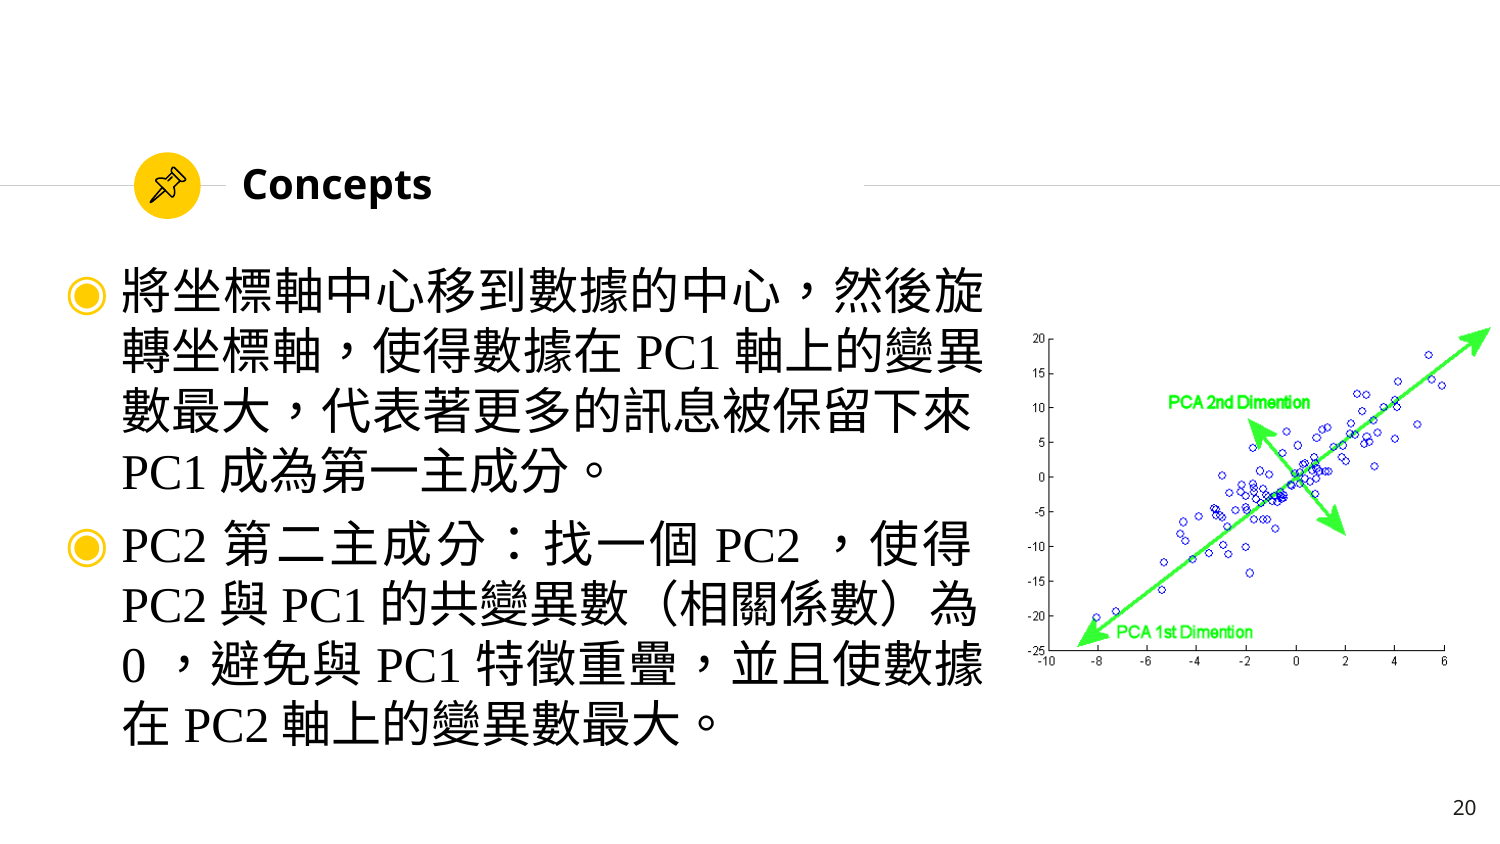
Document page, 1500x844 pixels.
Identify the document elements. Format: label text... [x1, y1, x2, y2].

list 將坐標軸中心移到數據的中心，然後旋轉坐標軸，使得數據在PC1軸上的變異數最大，代表著更多的訊息被保留下來PC1成為第一主成分。 PC2第二主成分：找一個PC2，使得PC2與PC1的共變異數（相關係數）為0，避免與PC1特徵重疊，並且使數據在PC2軸上的變異數最大。 [50, 244, 1000, 756]
slide_number 20 [1401, 779, 1492, 844]
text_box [150, 166, 186, 203]
picture [982, 308, 1492, 692]
title Concepts [226, 146, 889, 219]
